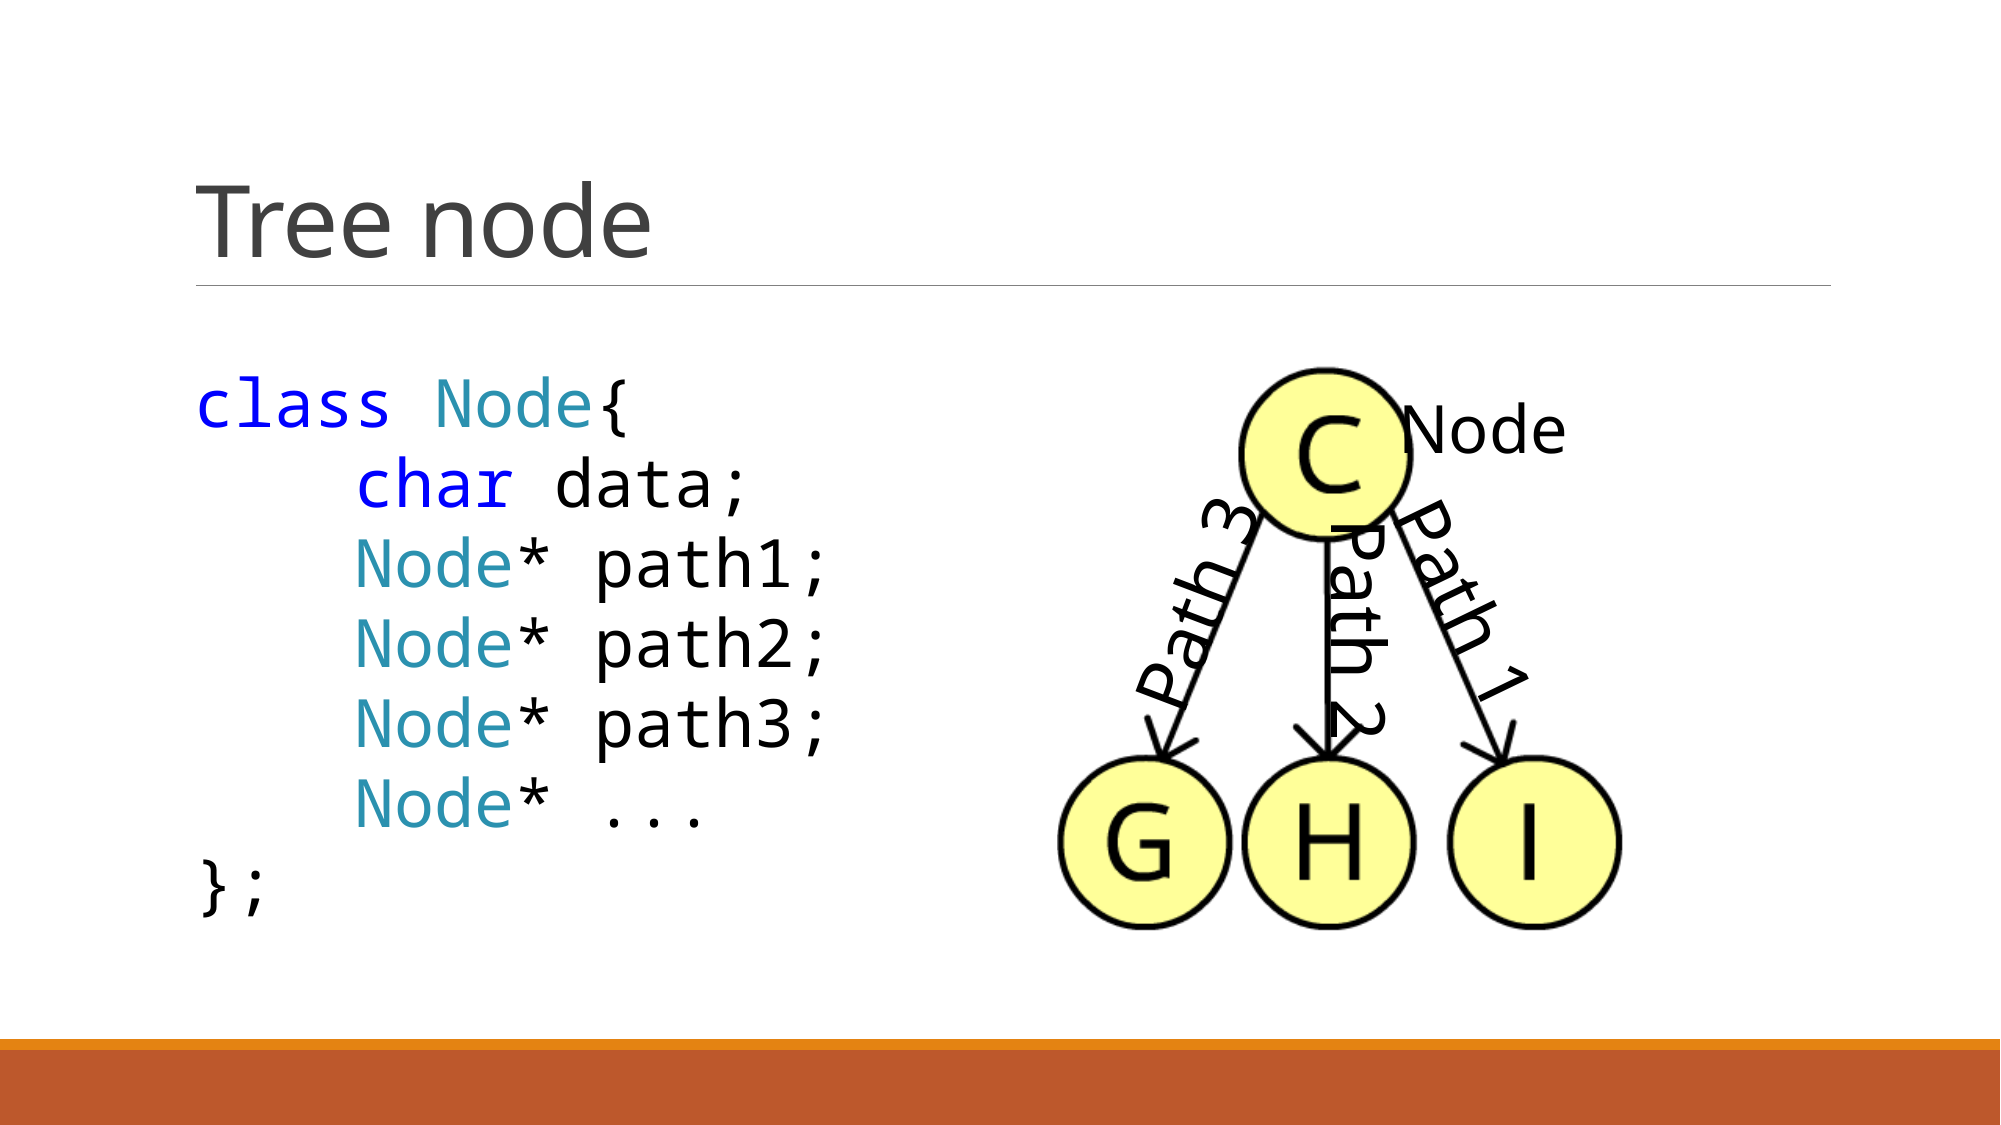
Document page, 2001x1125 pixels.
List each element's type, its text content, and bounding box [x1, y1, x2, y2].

title Tree node [180, 47, 1830, 285]
picture [1057, 352, 1625, 961]
text_box class Node{ char data; Node* path1; Node* path2; Node* path3; Node* ... }; [179, 353, 942, 928]
